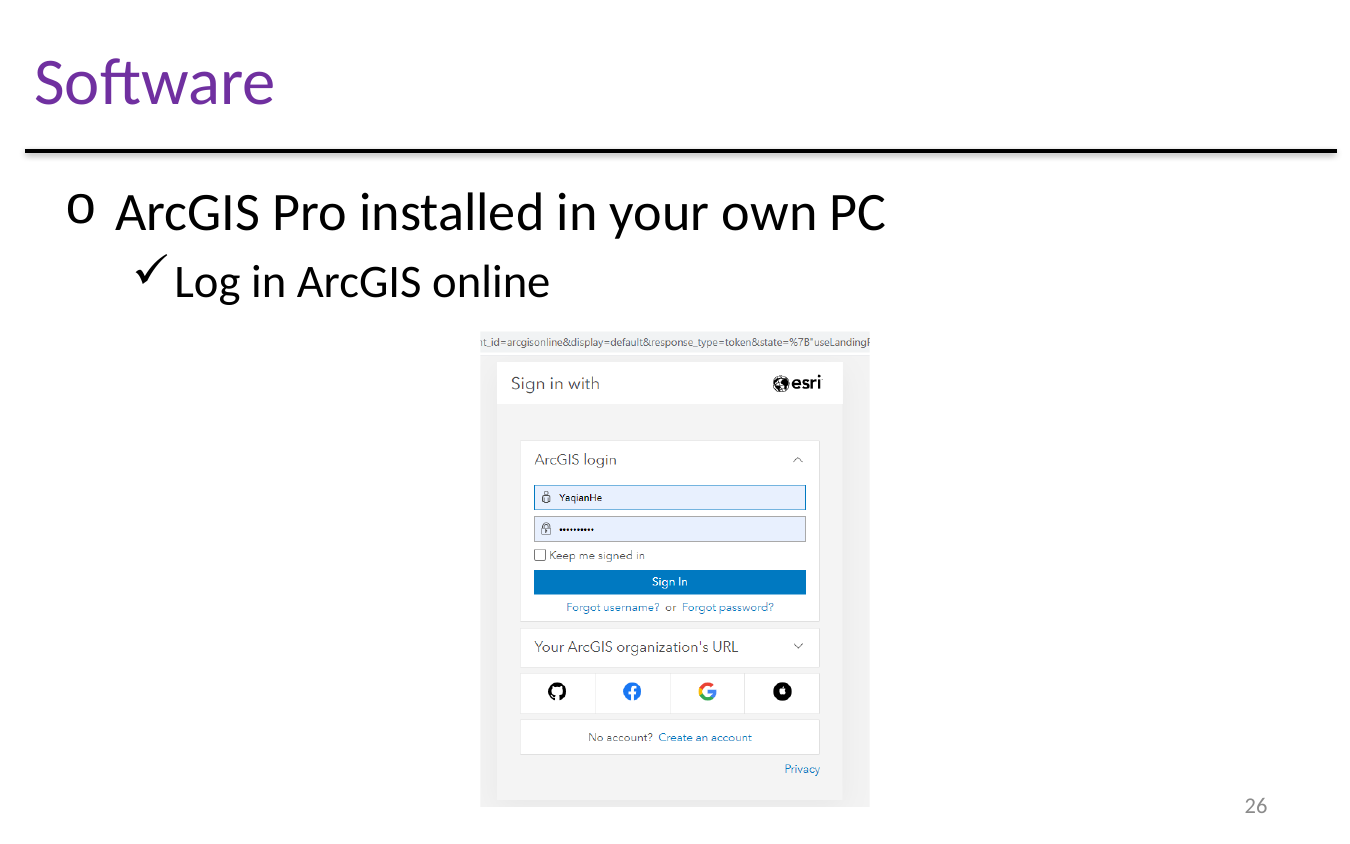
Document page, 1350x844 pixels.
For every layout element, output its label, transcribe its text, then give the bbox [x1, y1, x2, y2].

text_box ArcGIS Pro installed in your own PC Log in ArcGIS online [49, 168, 1310, 807]
text_box Software [19, 7, 1345, 148]
picture [480, 328, 870, 807]
slide_number 26 [967, 807, 1283, 827]
